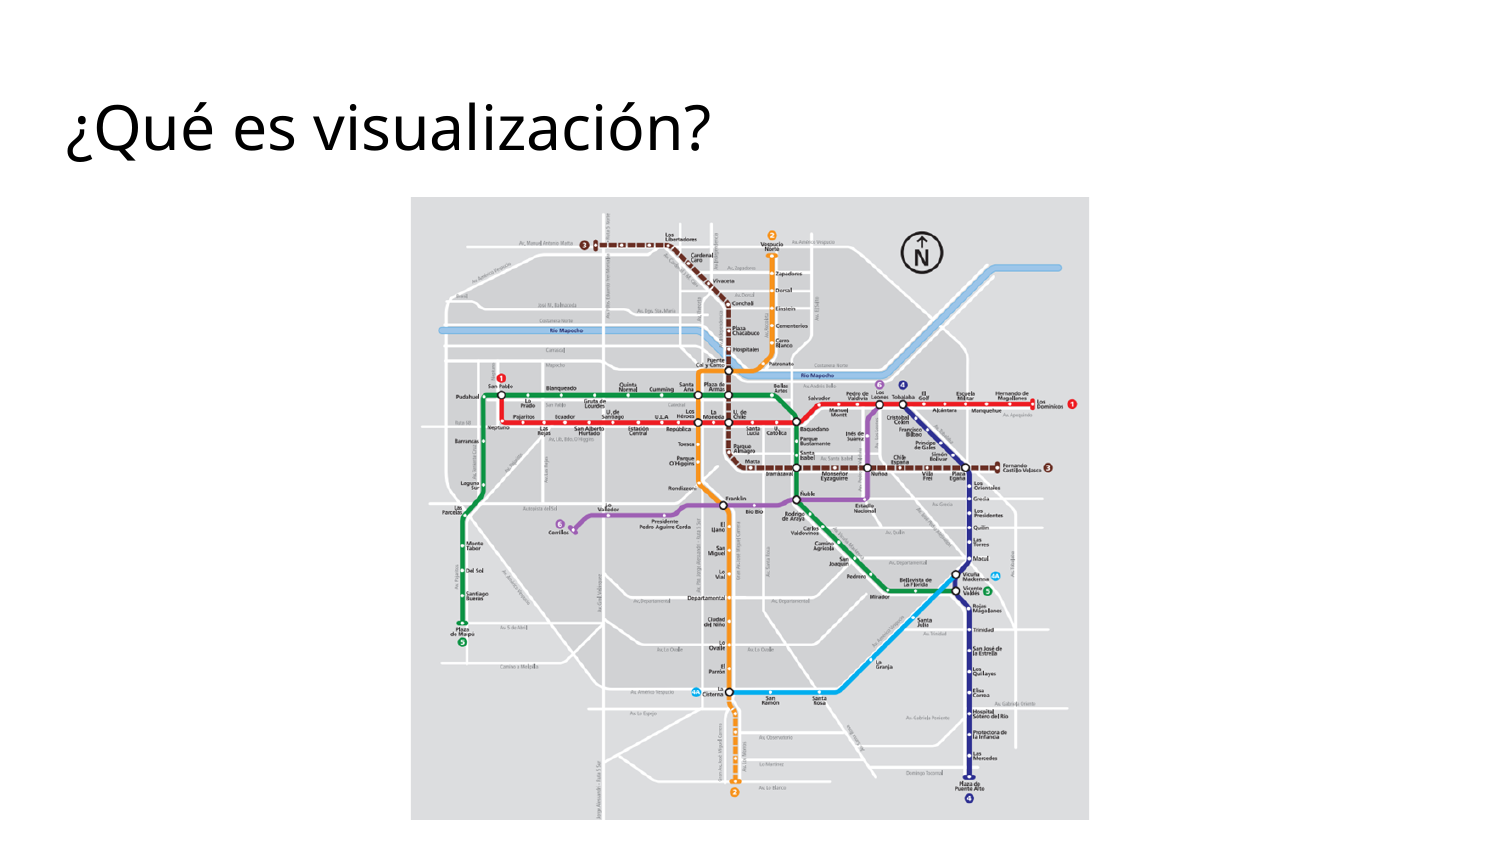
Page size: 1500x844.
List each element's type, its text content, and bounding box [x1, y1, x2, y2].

picture [410, 197, 1090, 820]
title ¿Qué es visualización? [51, 72, 1449, 167]
